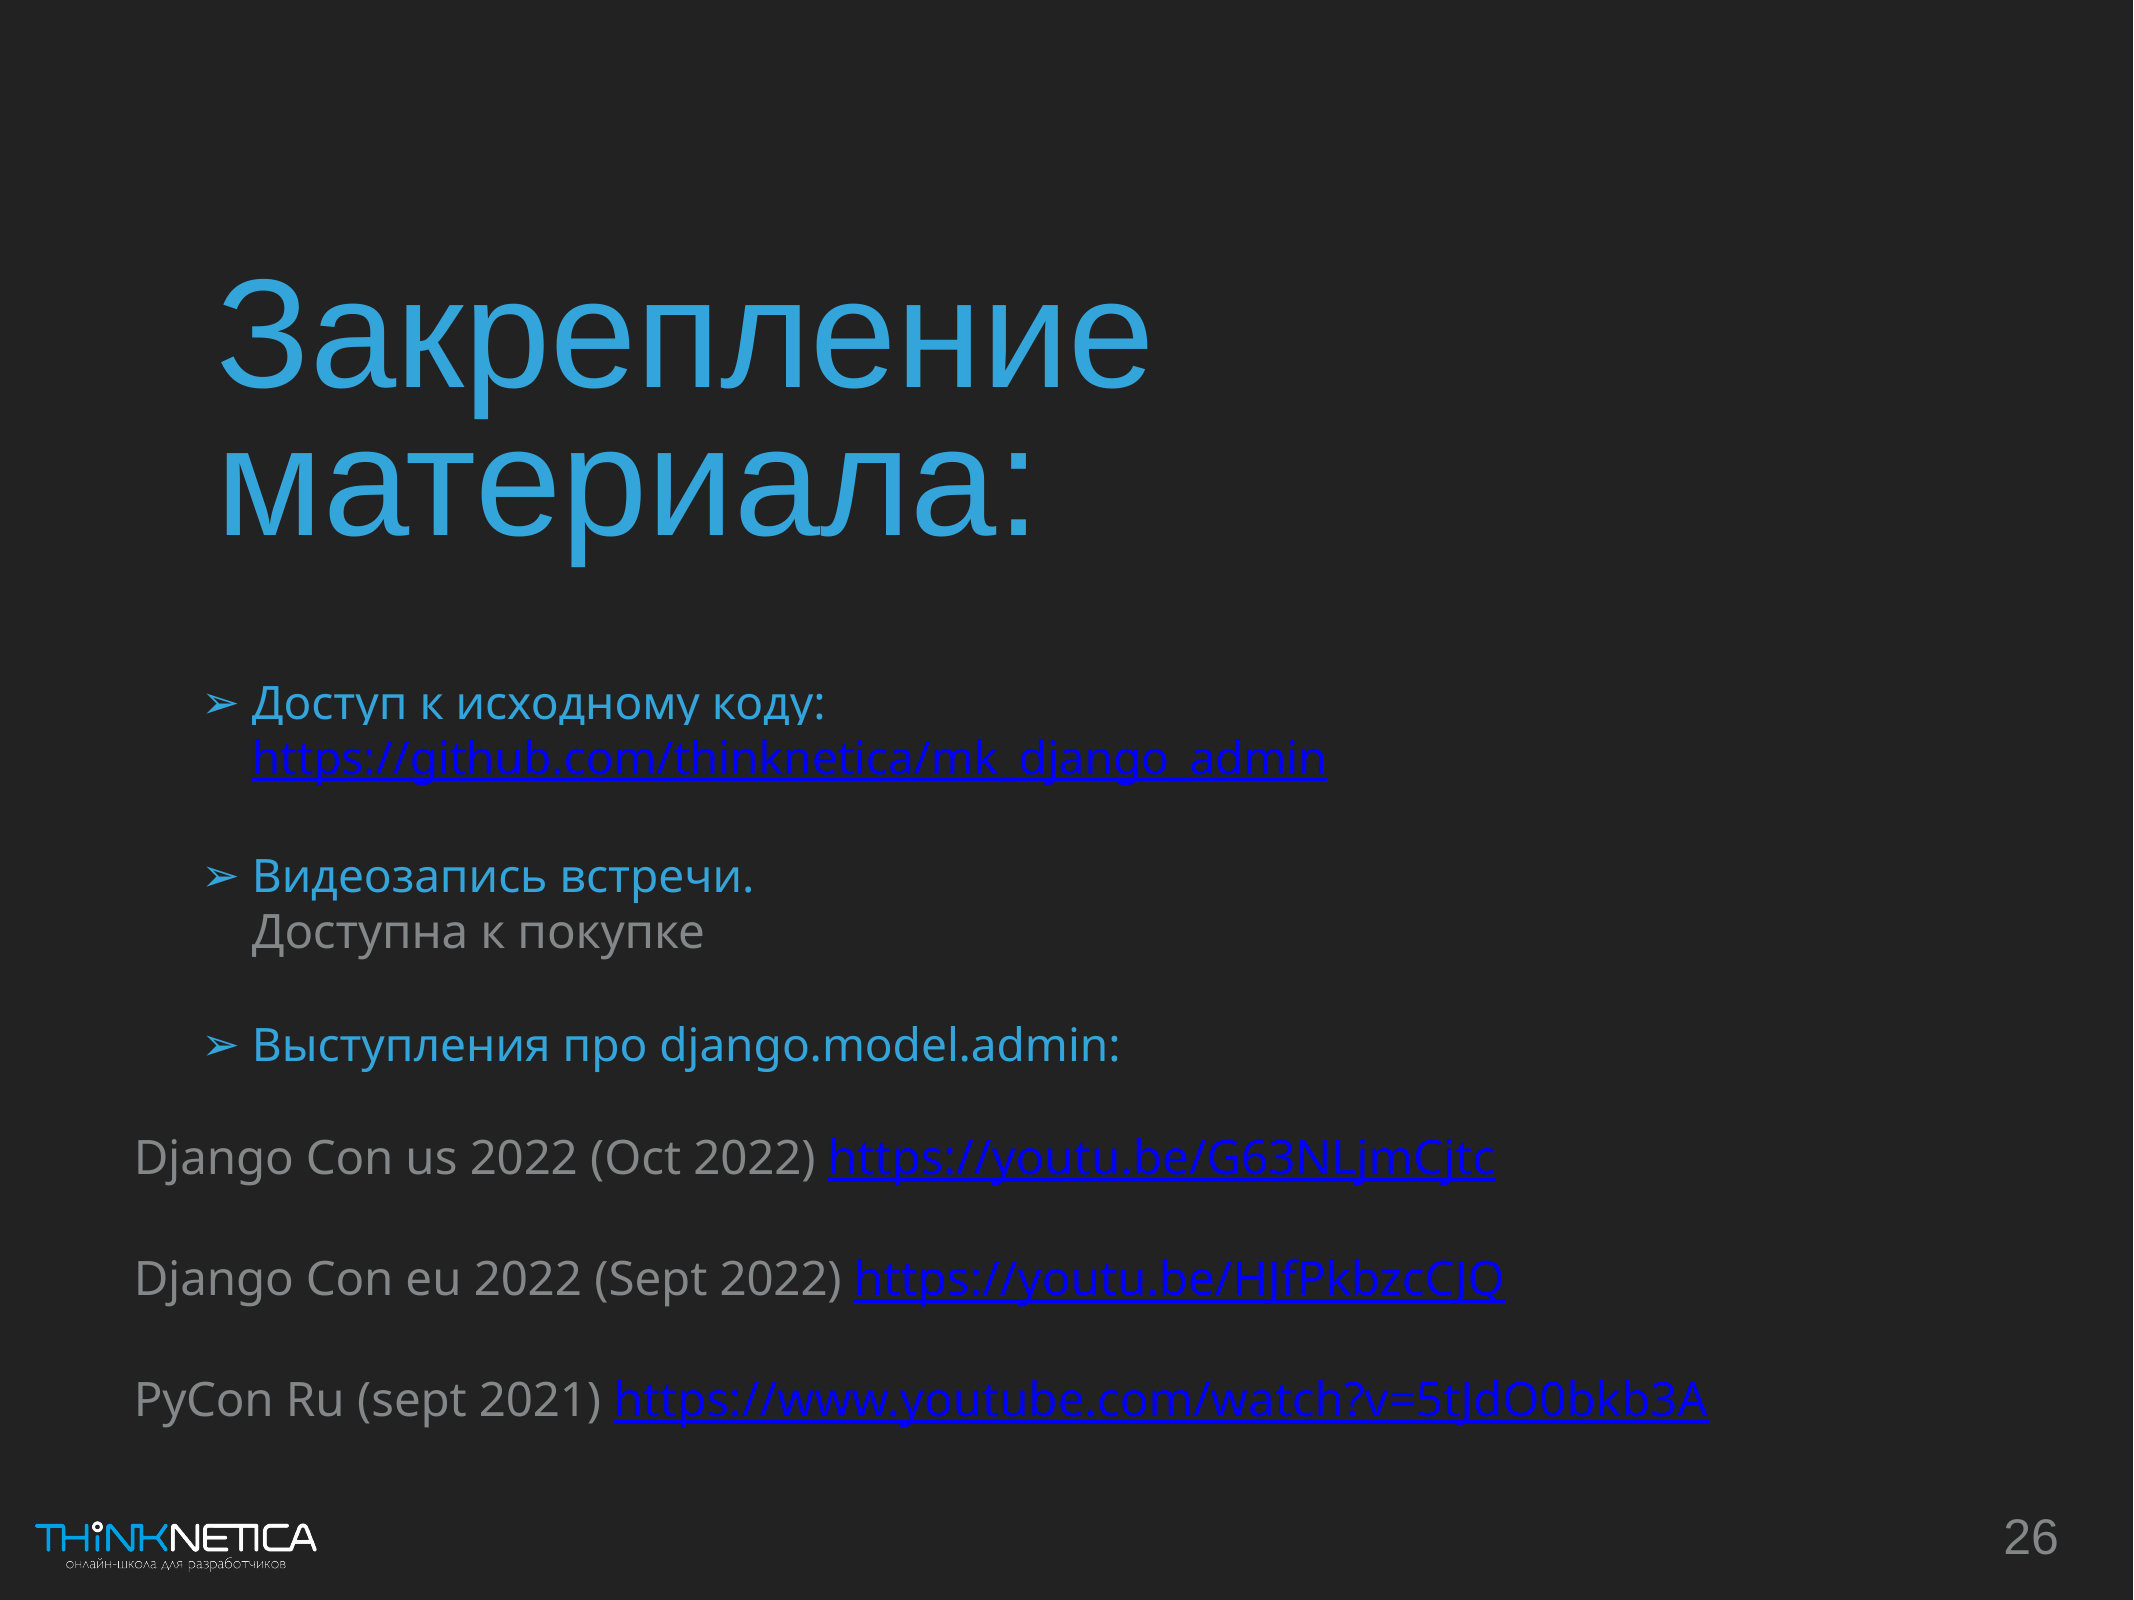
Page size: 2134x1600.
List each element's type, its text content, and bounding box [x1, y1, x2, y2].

slide_number 26 [1963, 1508, 2068, 1600]
picture [35, 1521, 317, 1572]
title Закрепление материала: [208, 259, 1768, 525]
list Доступ к исходному коду: https://github.com/thinknetica/mk_django_admin Видеозапись встречи. Доступна к покупке Выступления про django.model.admin: Django Con us 2022 (Oct 2022) https://youtu.be/G63NLjmCjtc Django Con eu 2022 (Sept 2022) https://youtu.be/HJfPkbzcCJQ PyCon Ru (sept 2021) https://www.youtube.com/watch?v=5tJdO0bkb3A [125, 620, 2068, 1449]
